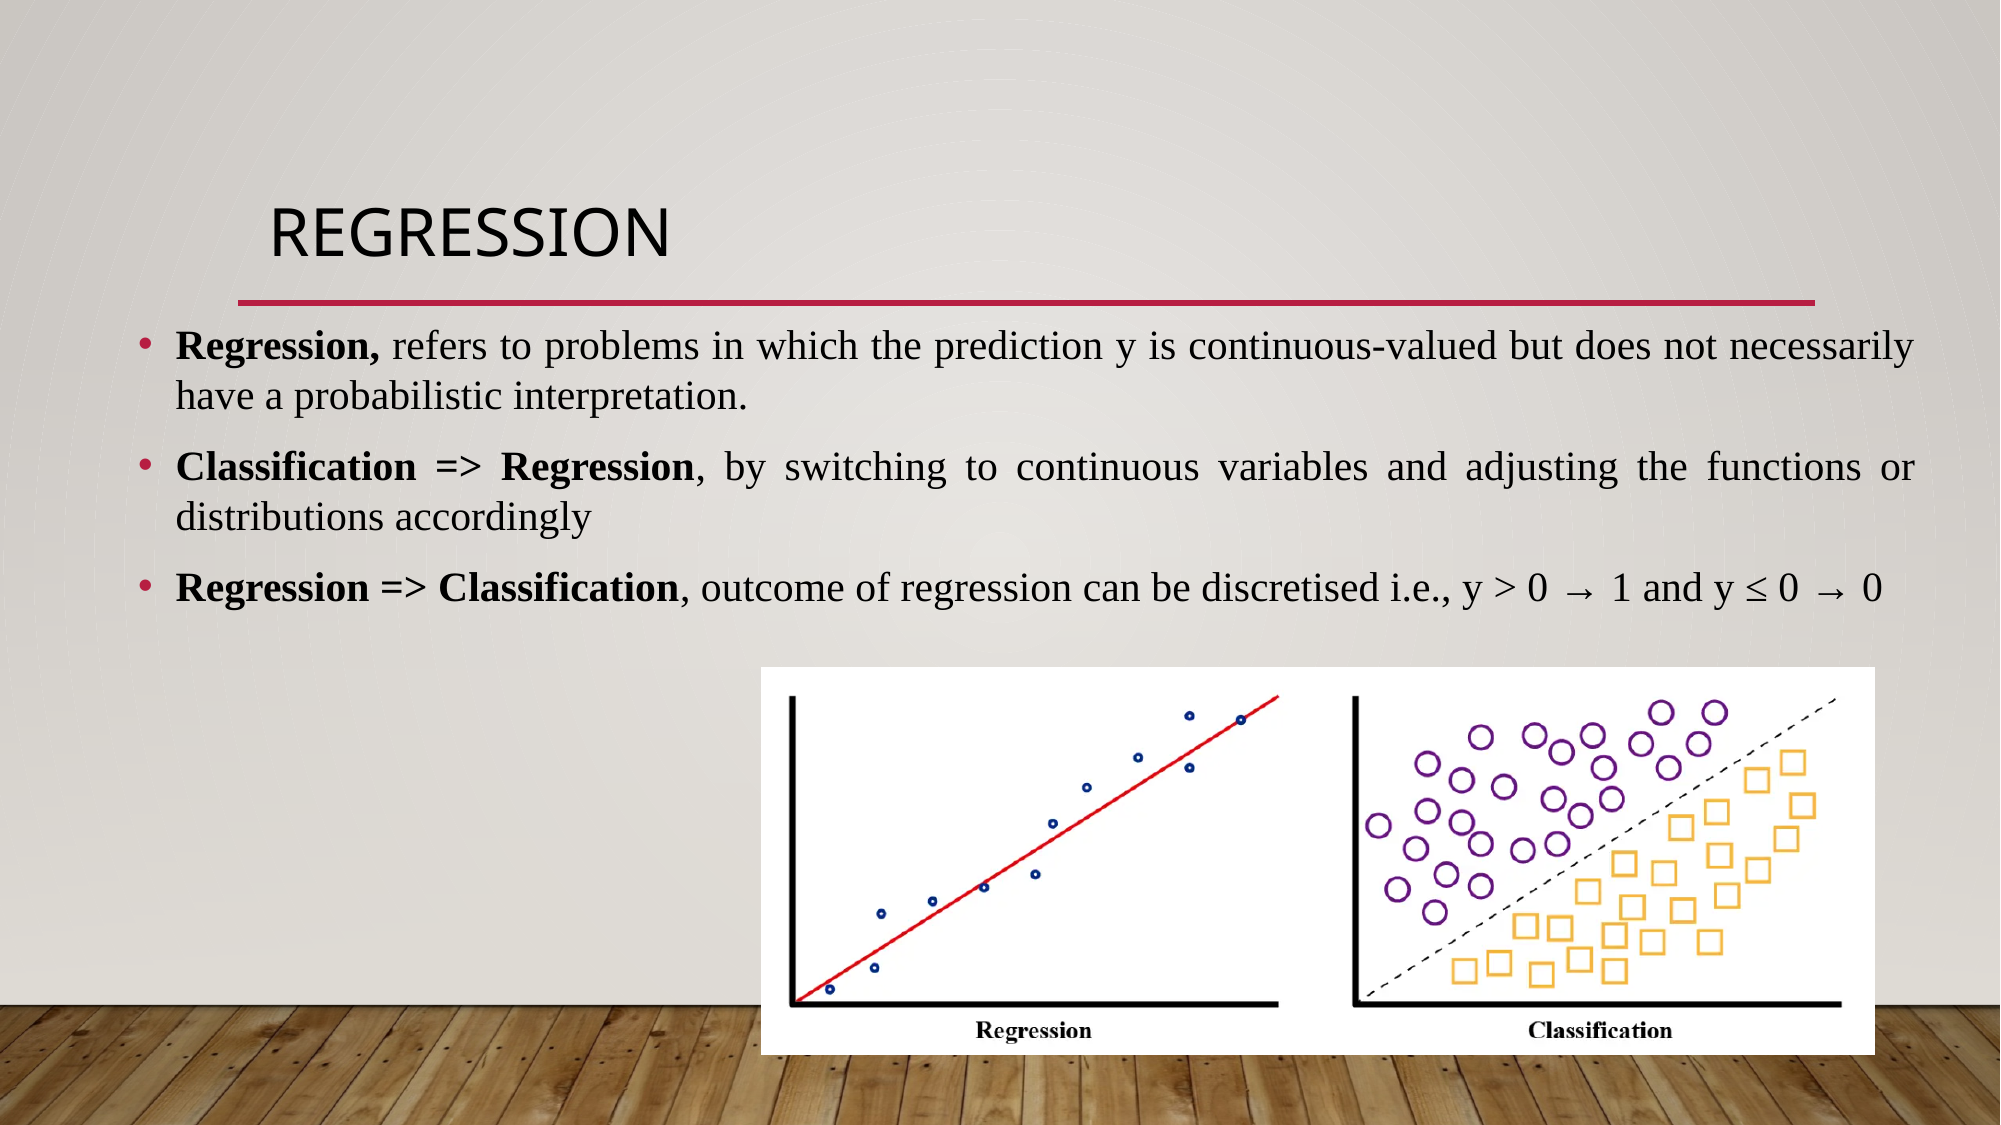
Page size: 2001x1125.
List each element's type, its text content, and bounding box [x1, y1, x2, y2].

picture [0, 666, 2000, 1125]
list Regression, refers to problems in which the prediction y is continuous-valued but does not necessarily have a probabilistic interpretation. Classification => Regression, by switching to continuous variables and adjusting the functions or distributions accordingly Regression => Classification, outcome of regression can be discretised i.e., y > 0 → 1 and y ≤ 0 → 0 [123, 310, 1932, 1025]
title Regression [253, 191, 1830, 310]
